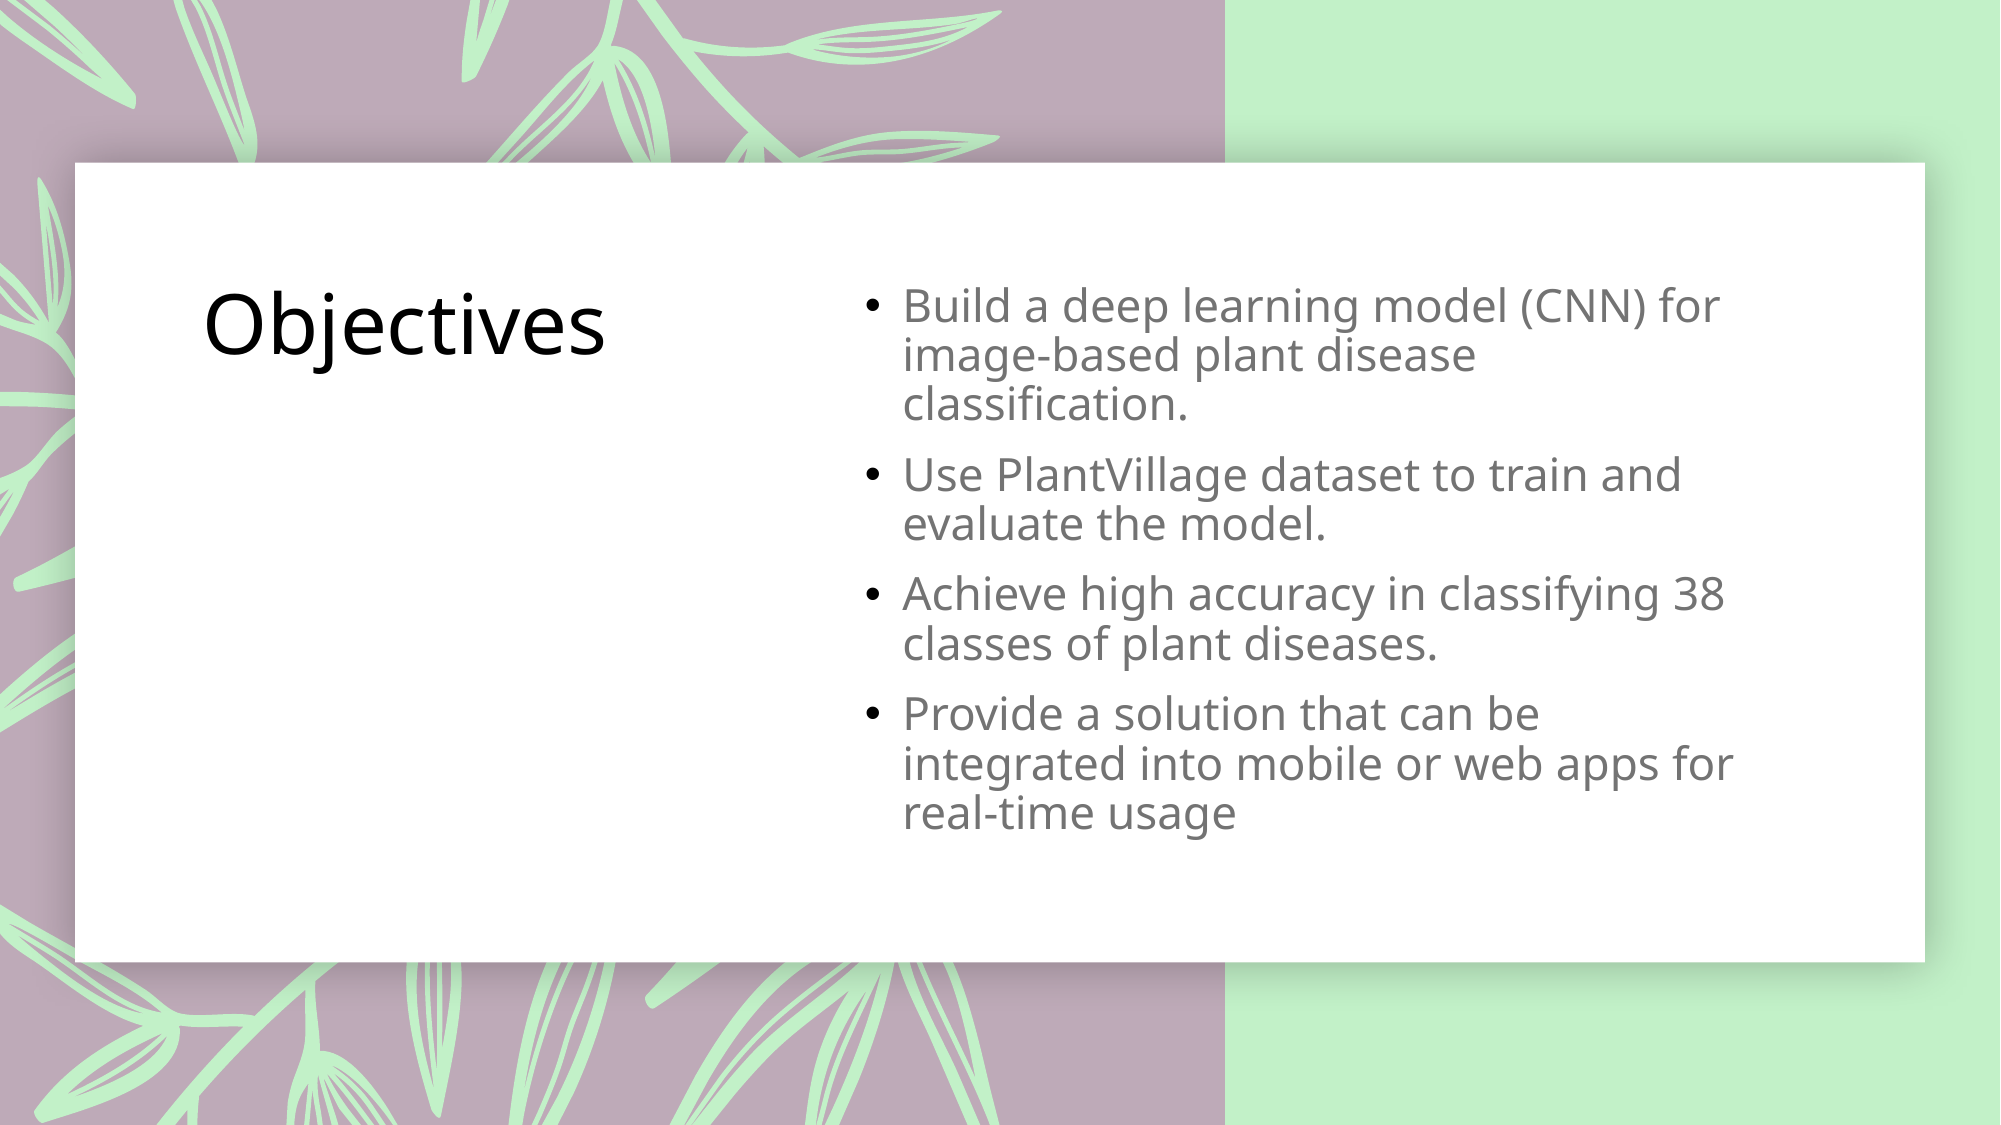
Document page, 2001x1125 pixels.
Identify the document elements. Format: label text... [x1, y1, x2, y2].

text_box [0, 0, 1226, 1125]
text_box [1226, 161, 1927, 964]
list Build a deep learning model (CNN) for image-based plant disease classification. Use PlantVillage dataset to train and evaluate the model. Achieve high accuracy in classifying 38 classes of plant diseases. Provide a solution that can be integrated into mobile or web apps for real-time usage [1226, 275, 1775, 850]
text_box [1226, 0, 2000, 1125]
